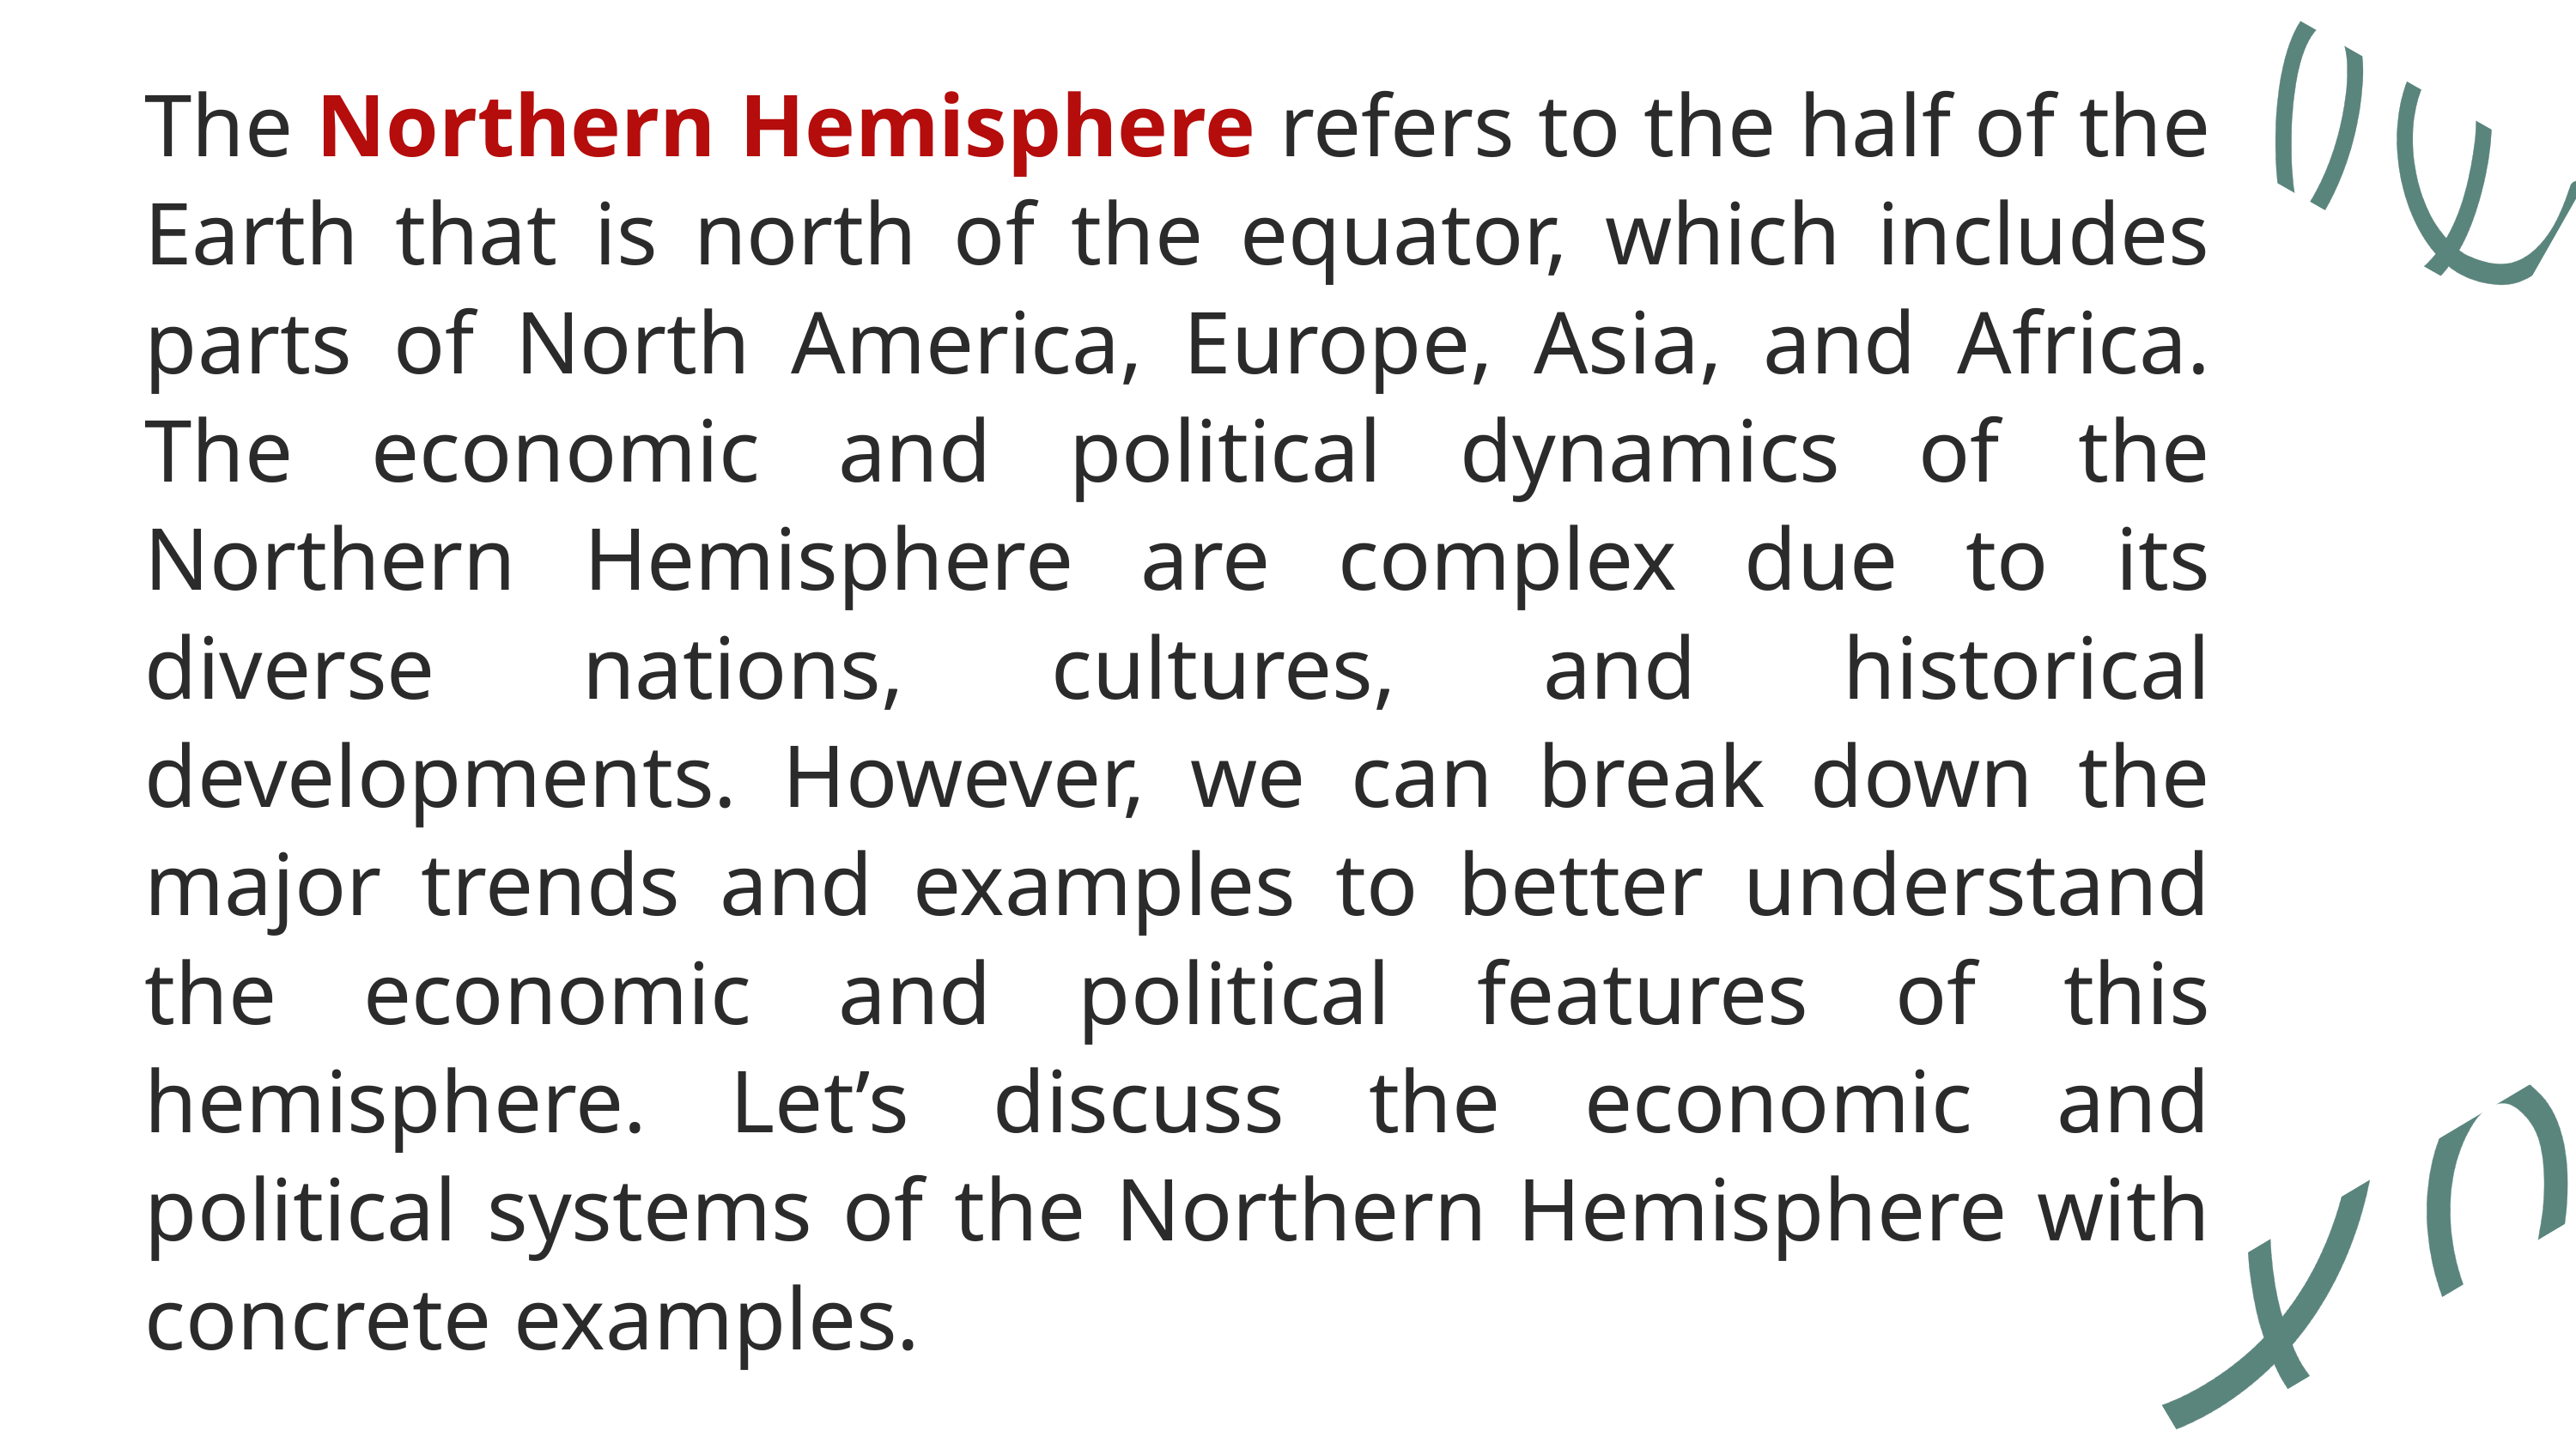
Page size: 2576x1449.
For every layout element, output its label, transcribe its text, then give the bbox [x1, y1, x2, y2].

text_box [2188, 0, 2576, 316]
text_box [2139, 1057, 2576, 1449]
text_box The Northern Hemisphere refers to the half of the Earth that is north of the equator, which includes parts of North America, Europe, Asia, and Africa. The economic and political dynamics of the Northern Hemisphere are complex due to its diverse nations, cultures, and historical developments. However, we can break down the major trends and examples to better understand the economic and political features of this hemisphere. Let’s discuss the economic and political systems of the Northern Hemisphere with concrete examples. [144, 65, 2212, 1367]
